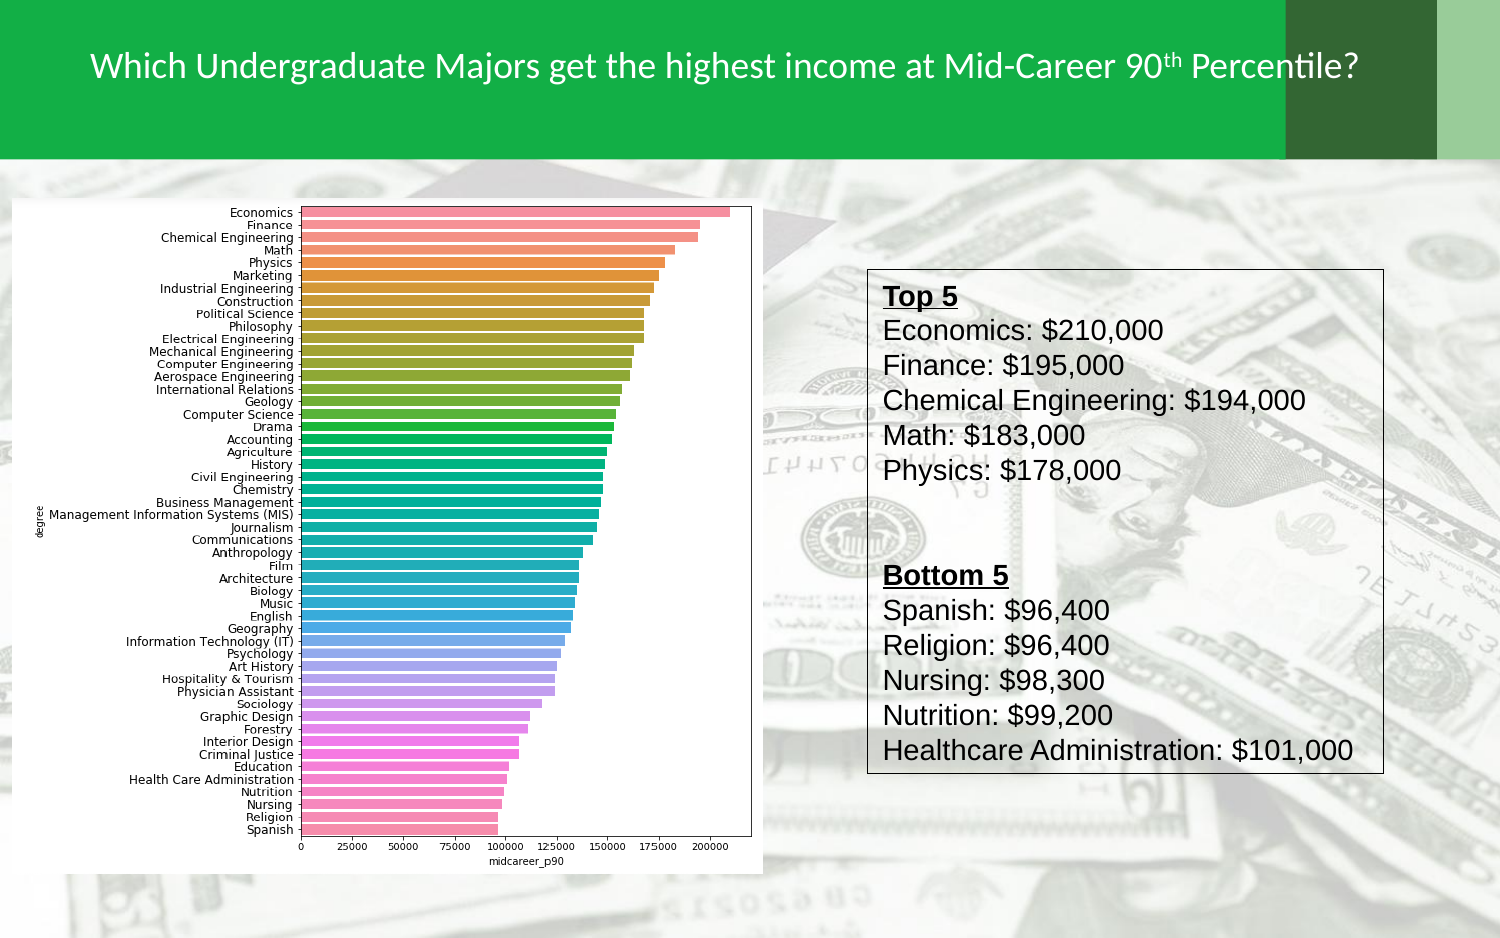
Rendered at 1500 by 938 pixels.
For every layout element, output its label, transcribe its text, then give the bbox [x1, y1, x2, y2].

title Which Undergraduate Majors get the highest income at Mid-Career 90th Percentile? [75, 7, 1425, 120]
text_box Top 5 Economics: $210,000 Finance: $195,000 Chemical Engineering: $194,000 Math: $183,000 Physics: $178,000 Bottom 5 Spanish: $96,400 Religion: $96,400 Nursing: $98,300 Nutrition: $99,200 Healthcare Administration: $101,000 [867, 269, 1384, 774]
picture [0, 160, 1500, 938]
